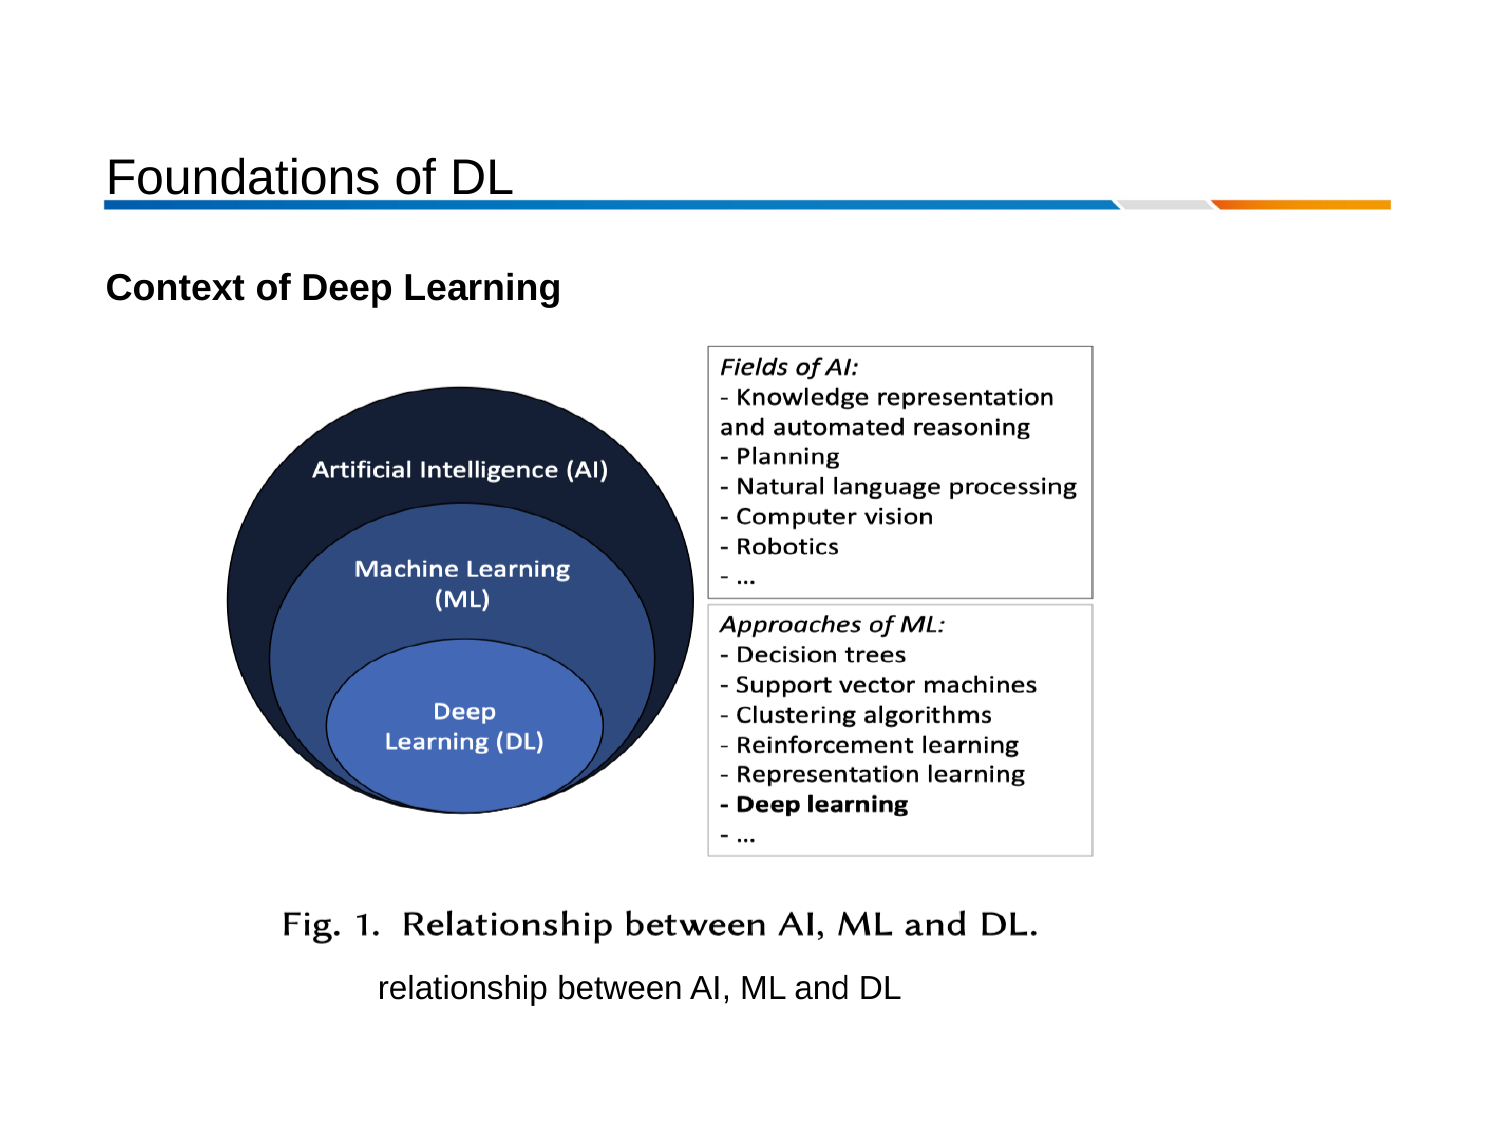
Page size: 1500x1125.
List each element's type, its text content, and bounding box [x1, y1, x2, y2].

text_box Context of Deep Learning [90, 255, 578, 315]
text_box relationship between AI, ML and DL [363, 963, 918, 1014]
text_box Foundations of DL [91, 137, 530, 212]
picture [0, 0, 1500, 1125]
